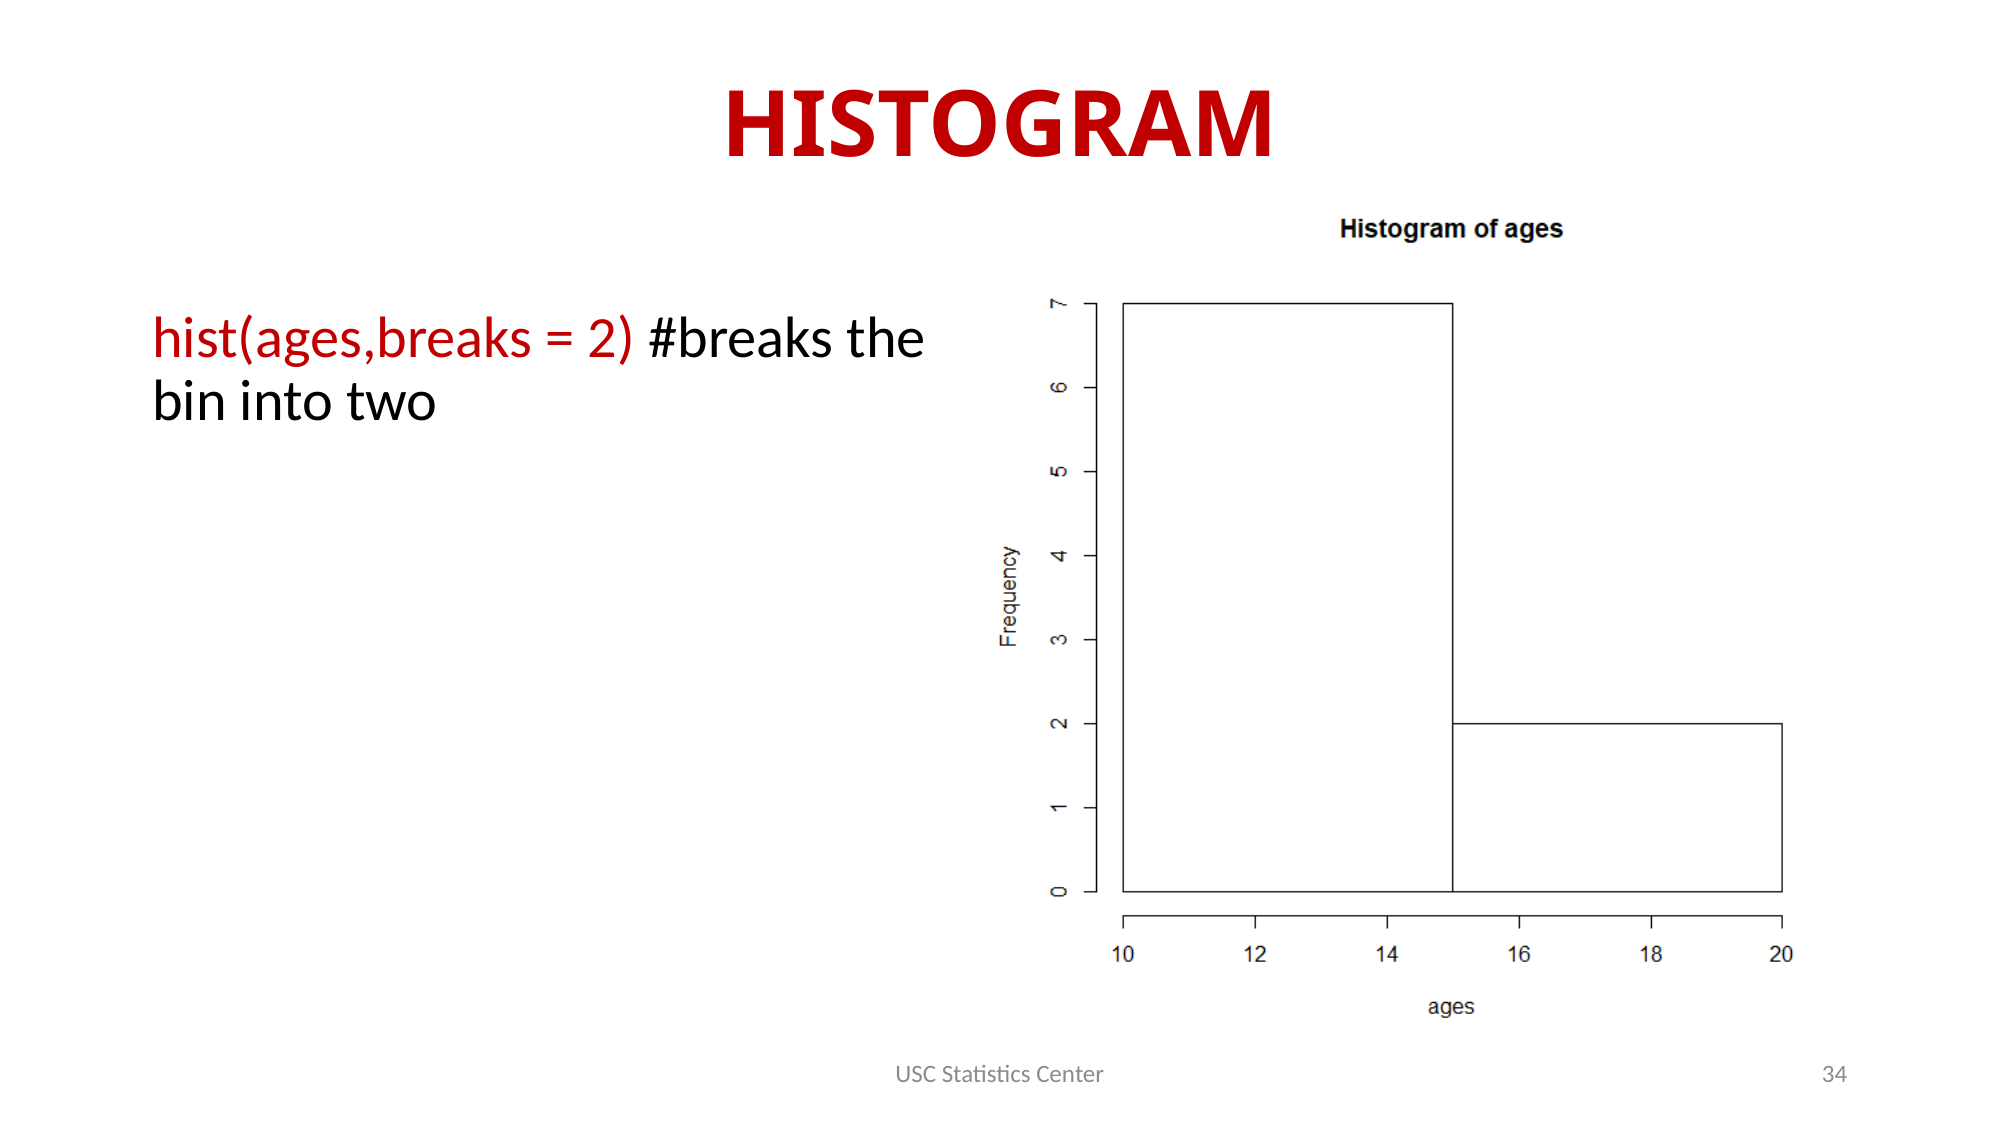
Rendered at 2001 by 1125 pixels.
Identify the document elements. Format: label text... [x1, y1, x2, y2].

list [992, 175, 1863, 1046]
slide_number 34 [1412, 1046, 1863, 1103]
footer USC Statistics Center [662, 1042, 1338, 1103]
list hist(ages,breaks = 2) #breaks the bin into two [137, 299, 988, 1014]
title HISTOGRAM [137, 59, 1863, 193]
